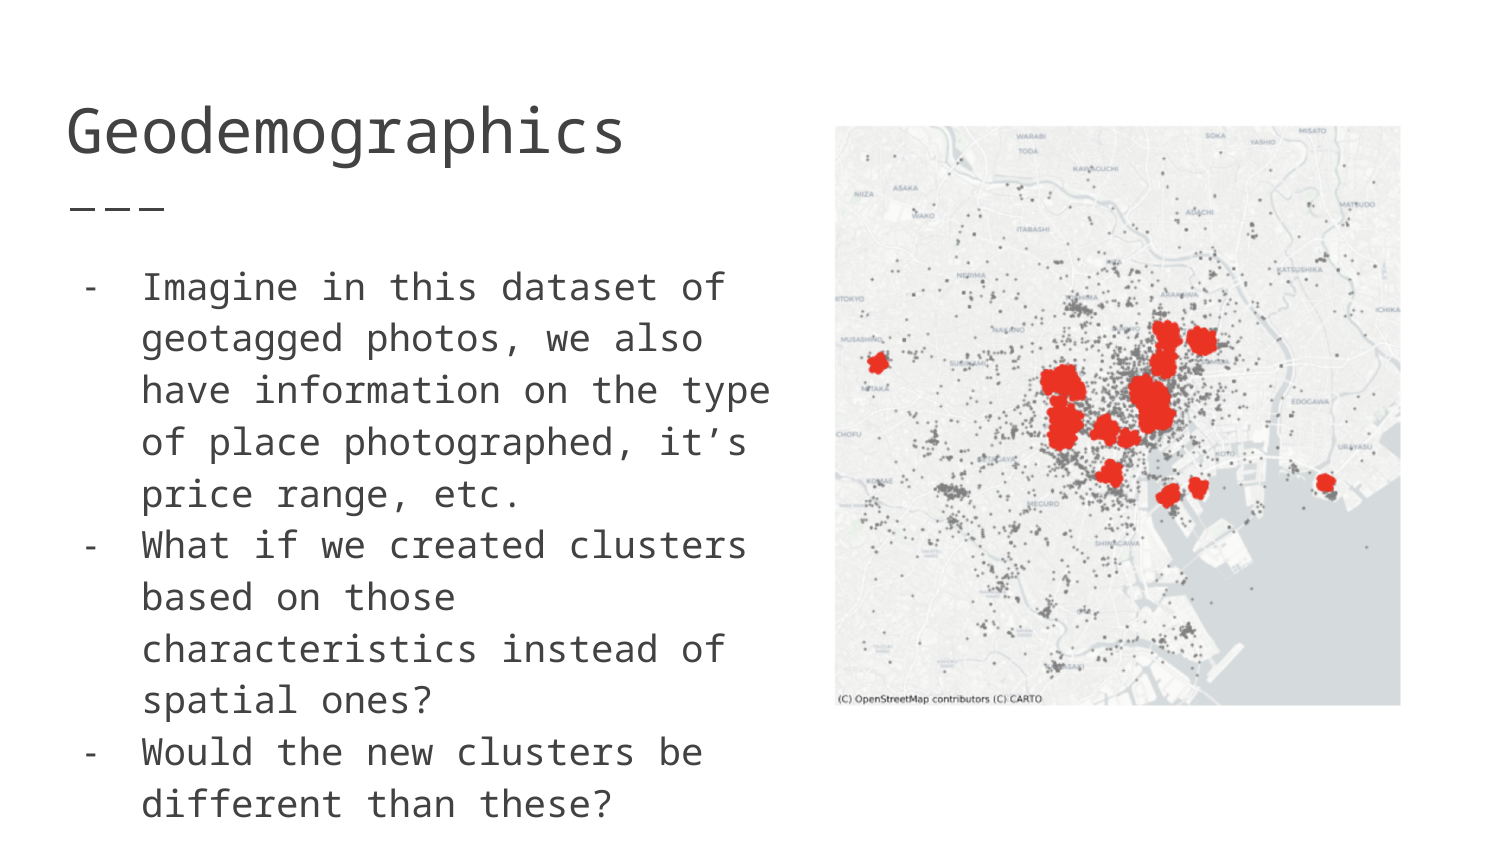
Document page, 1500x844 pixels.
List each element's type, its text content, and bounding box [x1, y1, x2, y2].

list Imagine in this dataset of geotagged photos, we also have information on the type of place photographed, it’s price range, etc. What if we created clusters based on those characteristics instead of spatial ones? Would the new clusters be different than these? [51, 240, 799, 750]
title Geodemographics [51, 61, 1449, 182]
picture [824, 120, 1413, 723]
